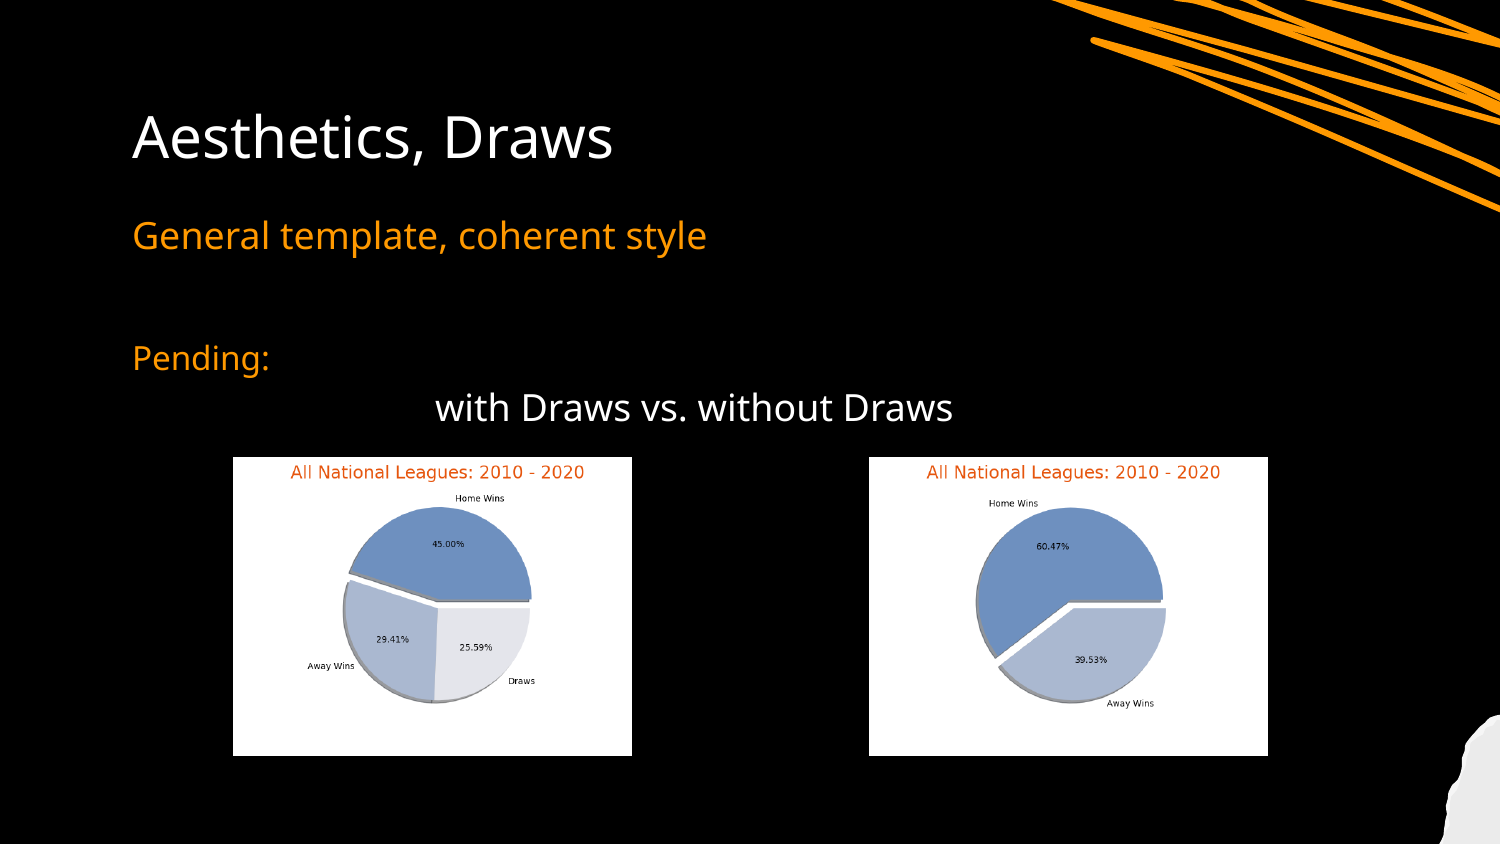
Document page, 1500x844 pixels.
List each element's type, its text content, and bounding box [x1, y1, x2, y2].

picture [233, 457, 632, 757]
title Aesthetics, Draws [116, 88, 1383, 182]
list General template, coherent style Pending: with Draws vs. without Draws [116, 157, 1362, 687]
picture [869, 457, 1268, 757]
